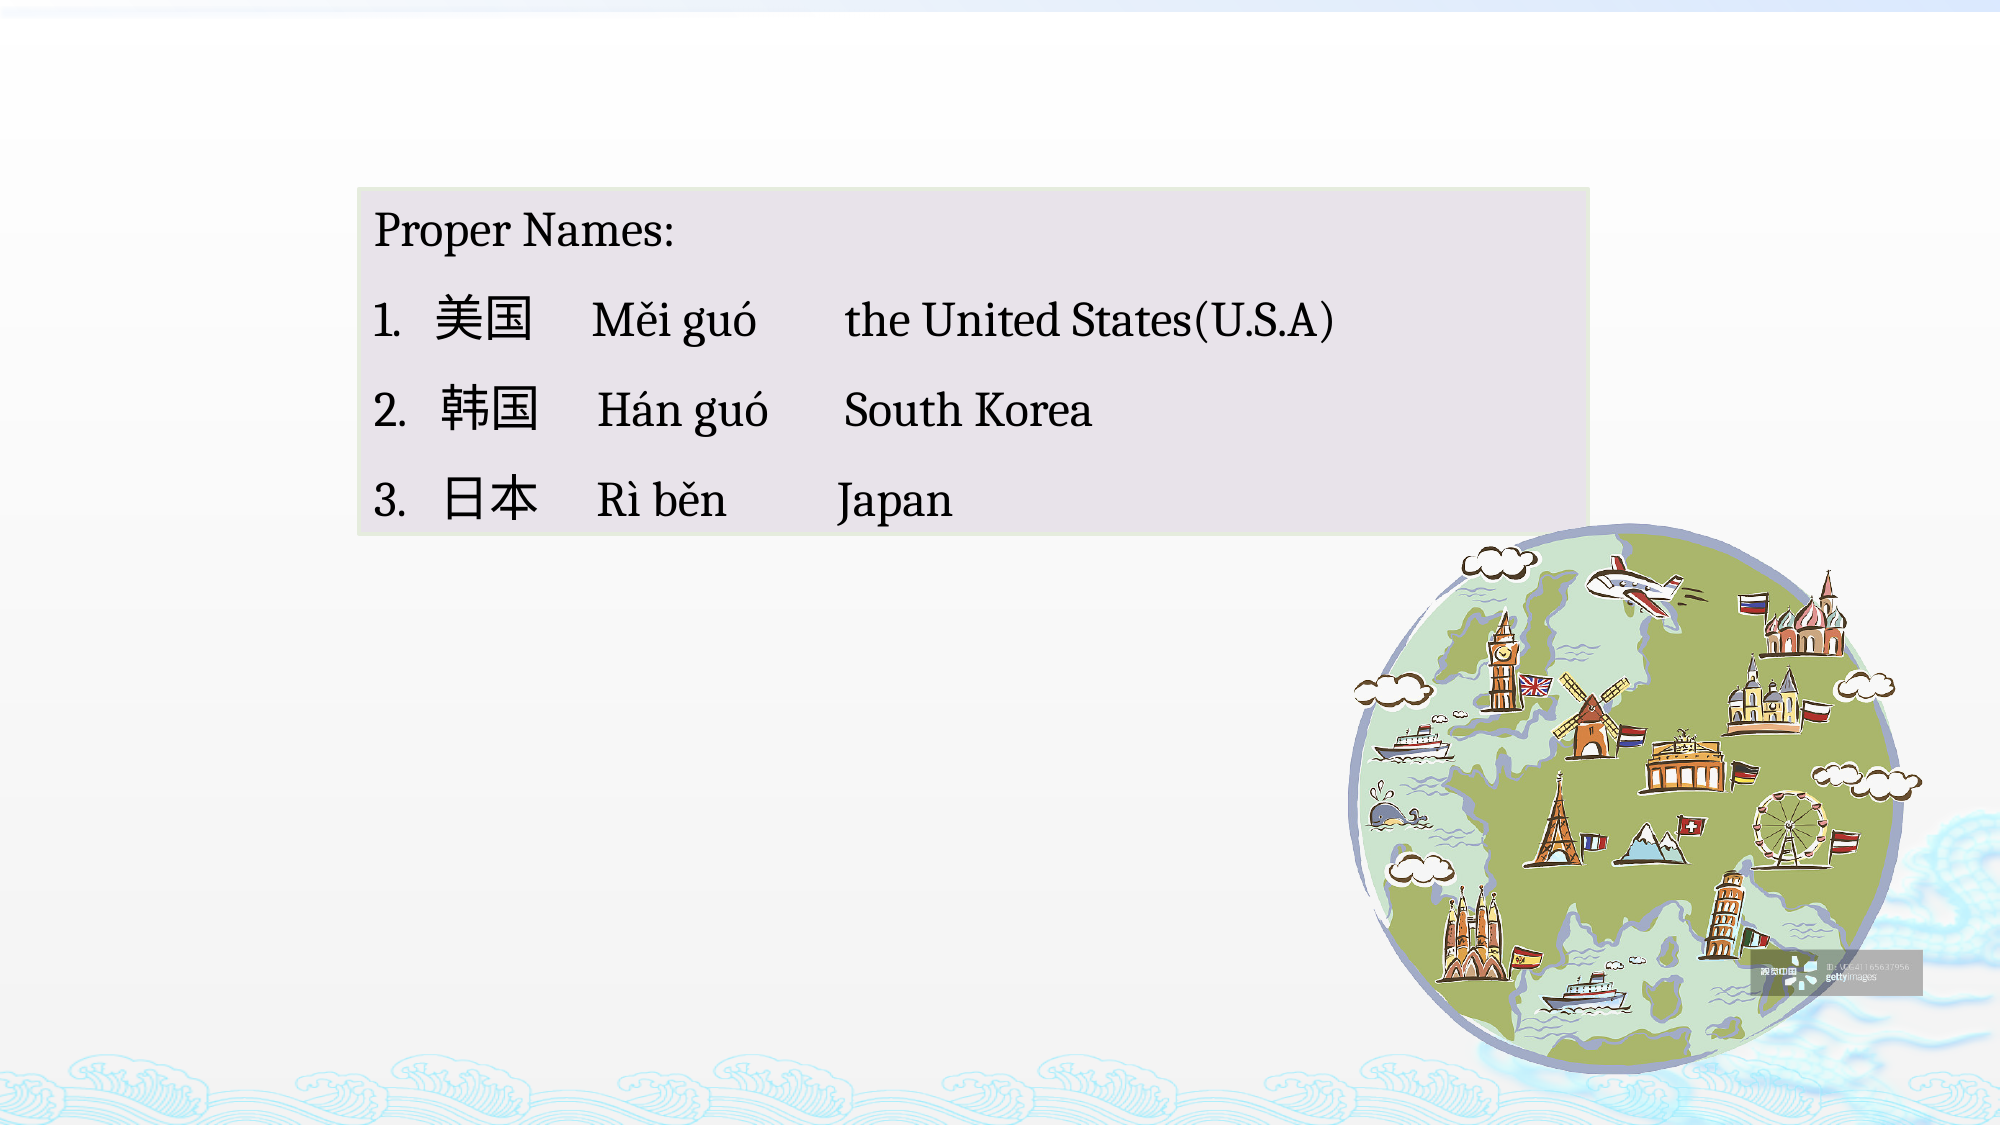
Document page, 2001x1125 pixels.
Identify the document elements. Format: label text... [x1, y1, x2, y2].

picture [1346, 523, 1923, 1076]
text_box Proper Names: 1. 美国 Měi guó the United States(U.S.A) 2. 韩国 Hán guó South Korea 3. 日本 Rì běn Japan [357, 187, 1590, 536]
